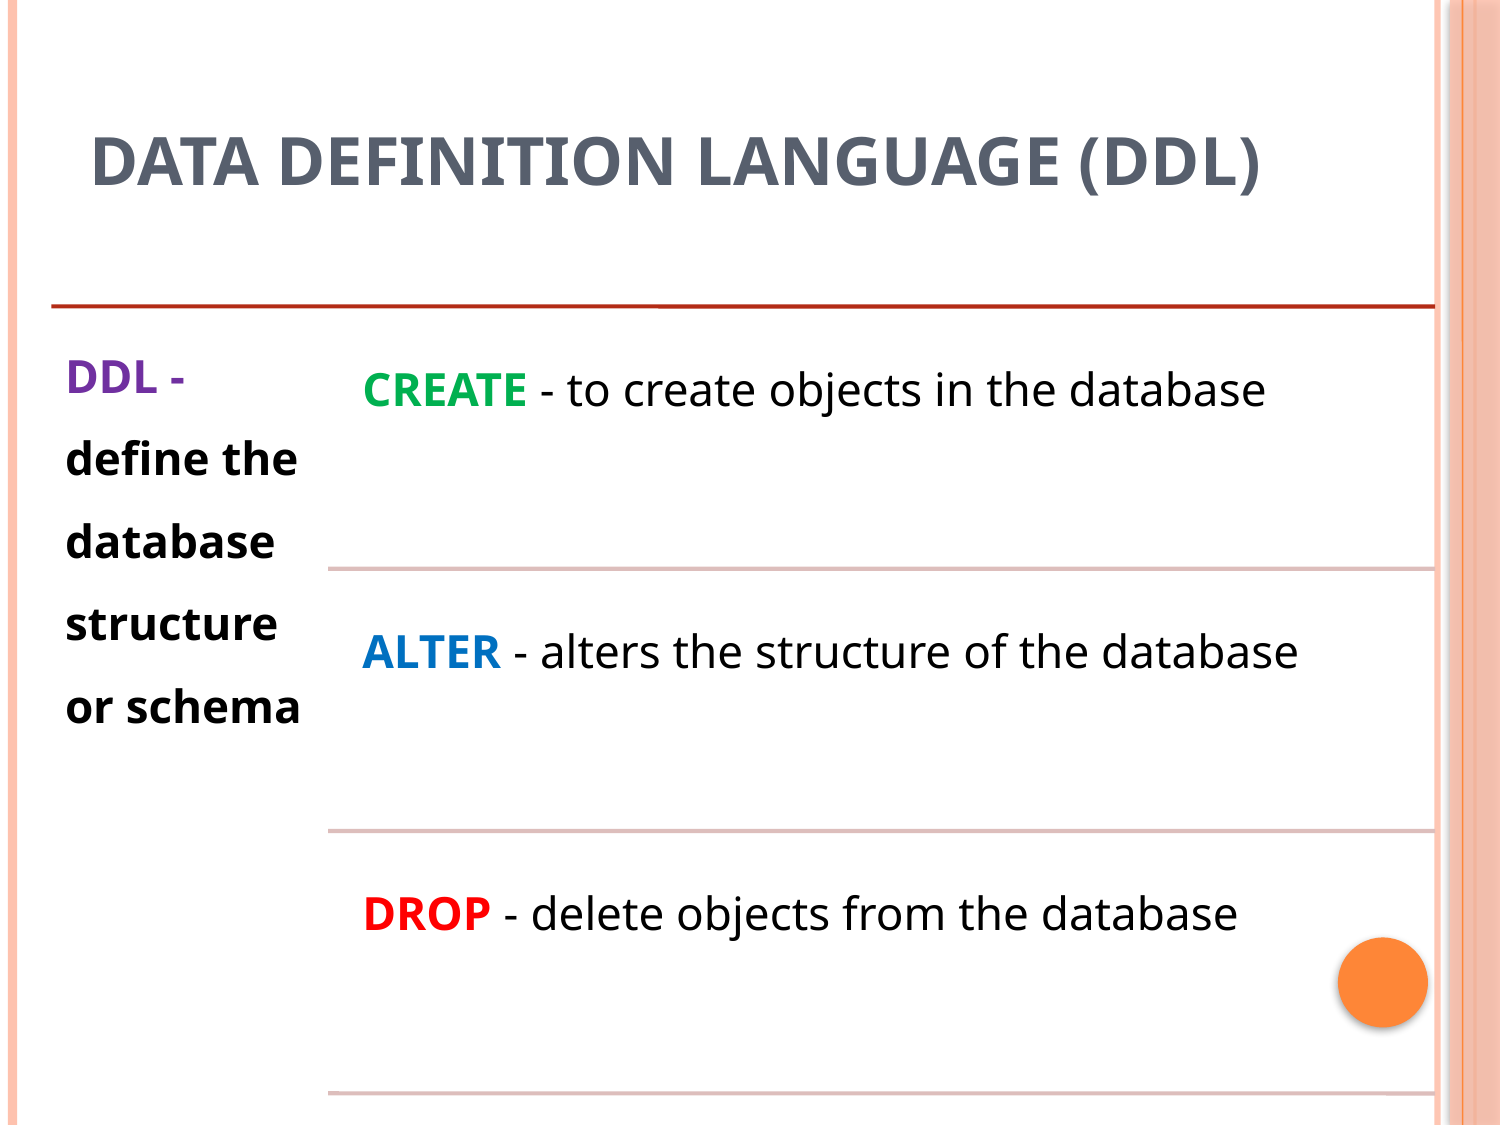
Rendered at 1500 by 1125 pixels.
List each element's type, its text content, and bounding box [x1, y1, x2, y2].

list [50, 305, 1436, 1107]
title Data Definition language (DDL) [75, 19, 1300, 207]
